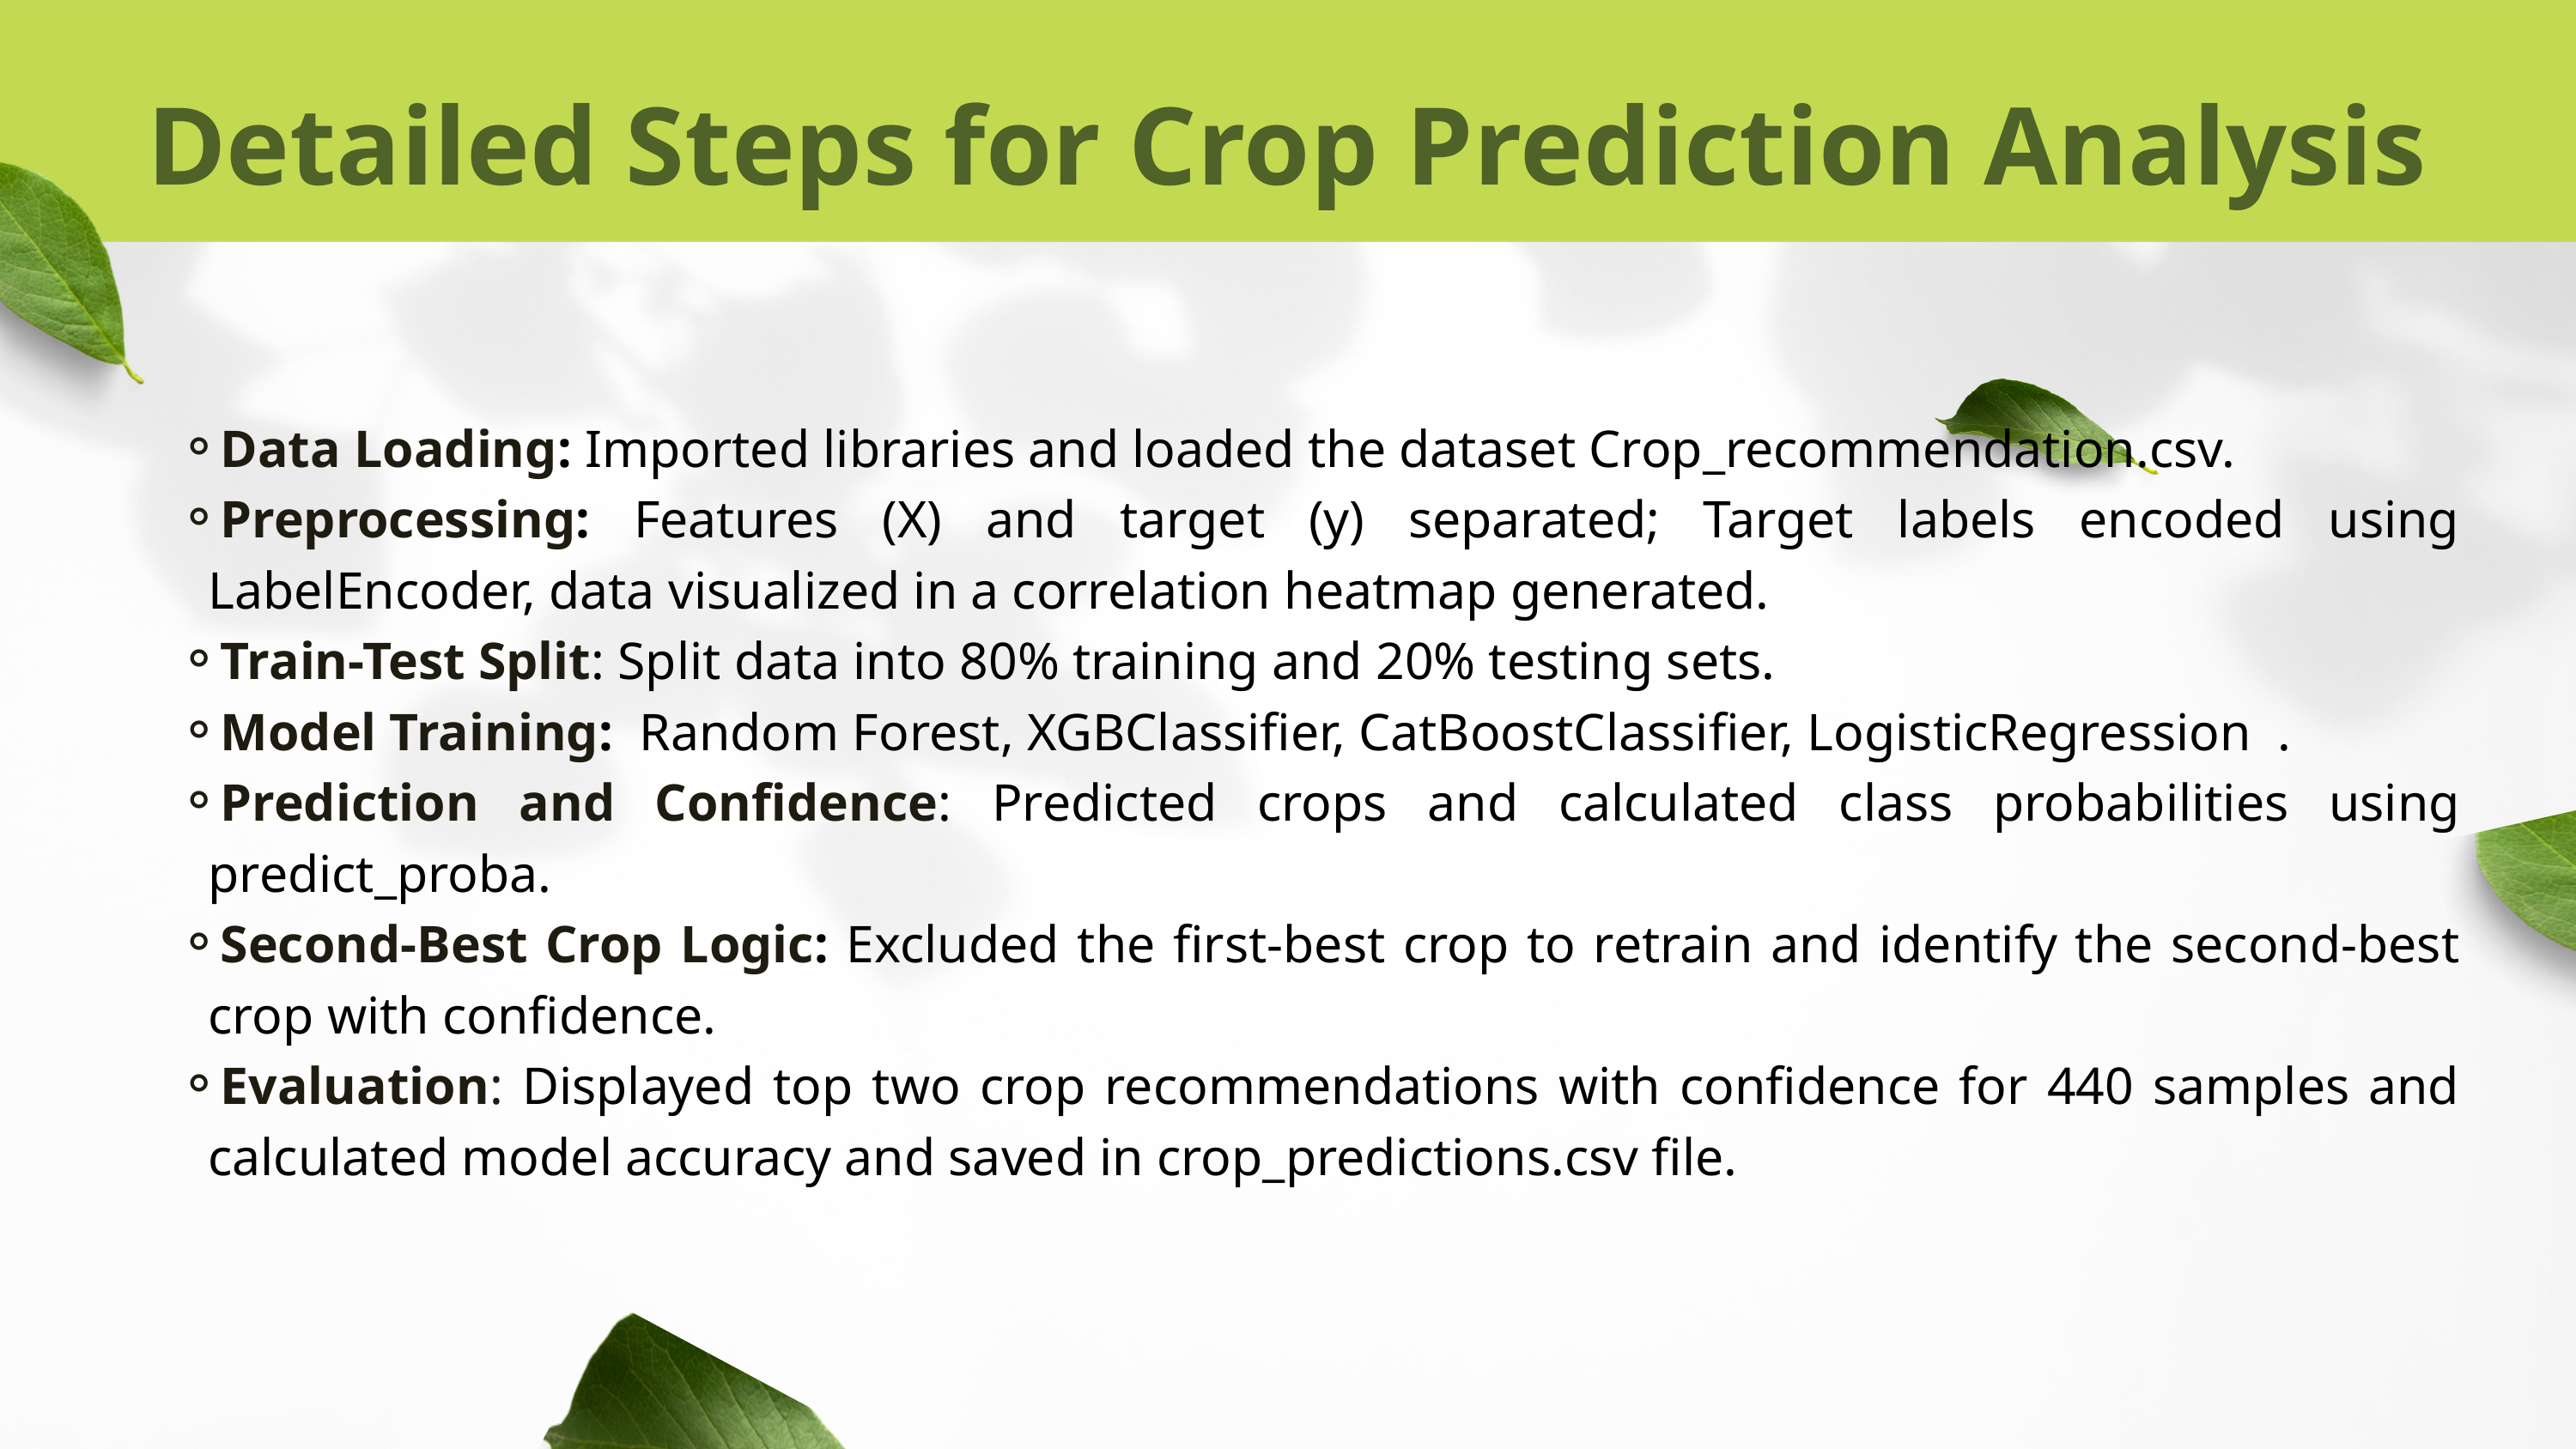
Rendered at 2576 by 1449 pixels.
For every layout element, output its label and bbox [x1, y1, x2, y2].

text_box [0, 0, 2576, 1449]
text_box [1929, 377, 2160, 500]
text_box [544, 1382, 932, 1449]
text_box [0, 144, 145, 427]
text_box [2484, 775, 2576, 1058]
